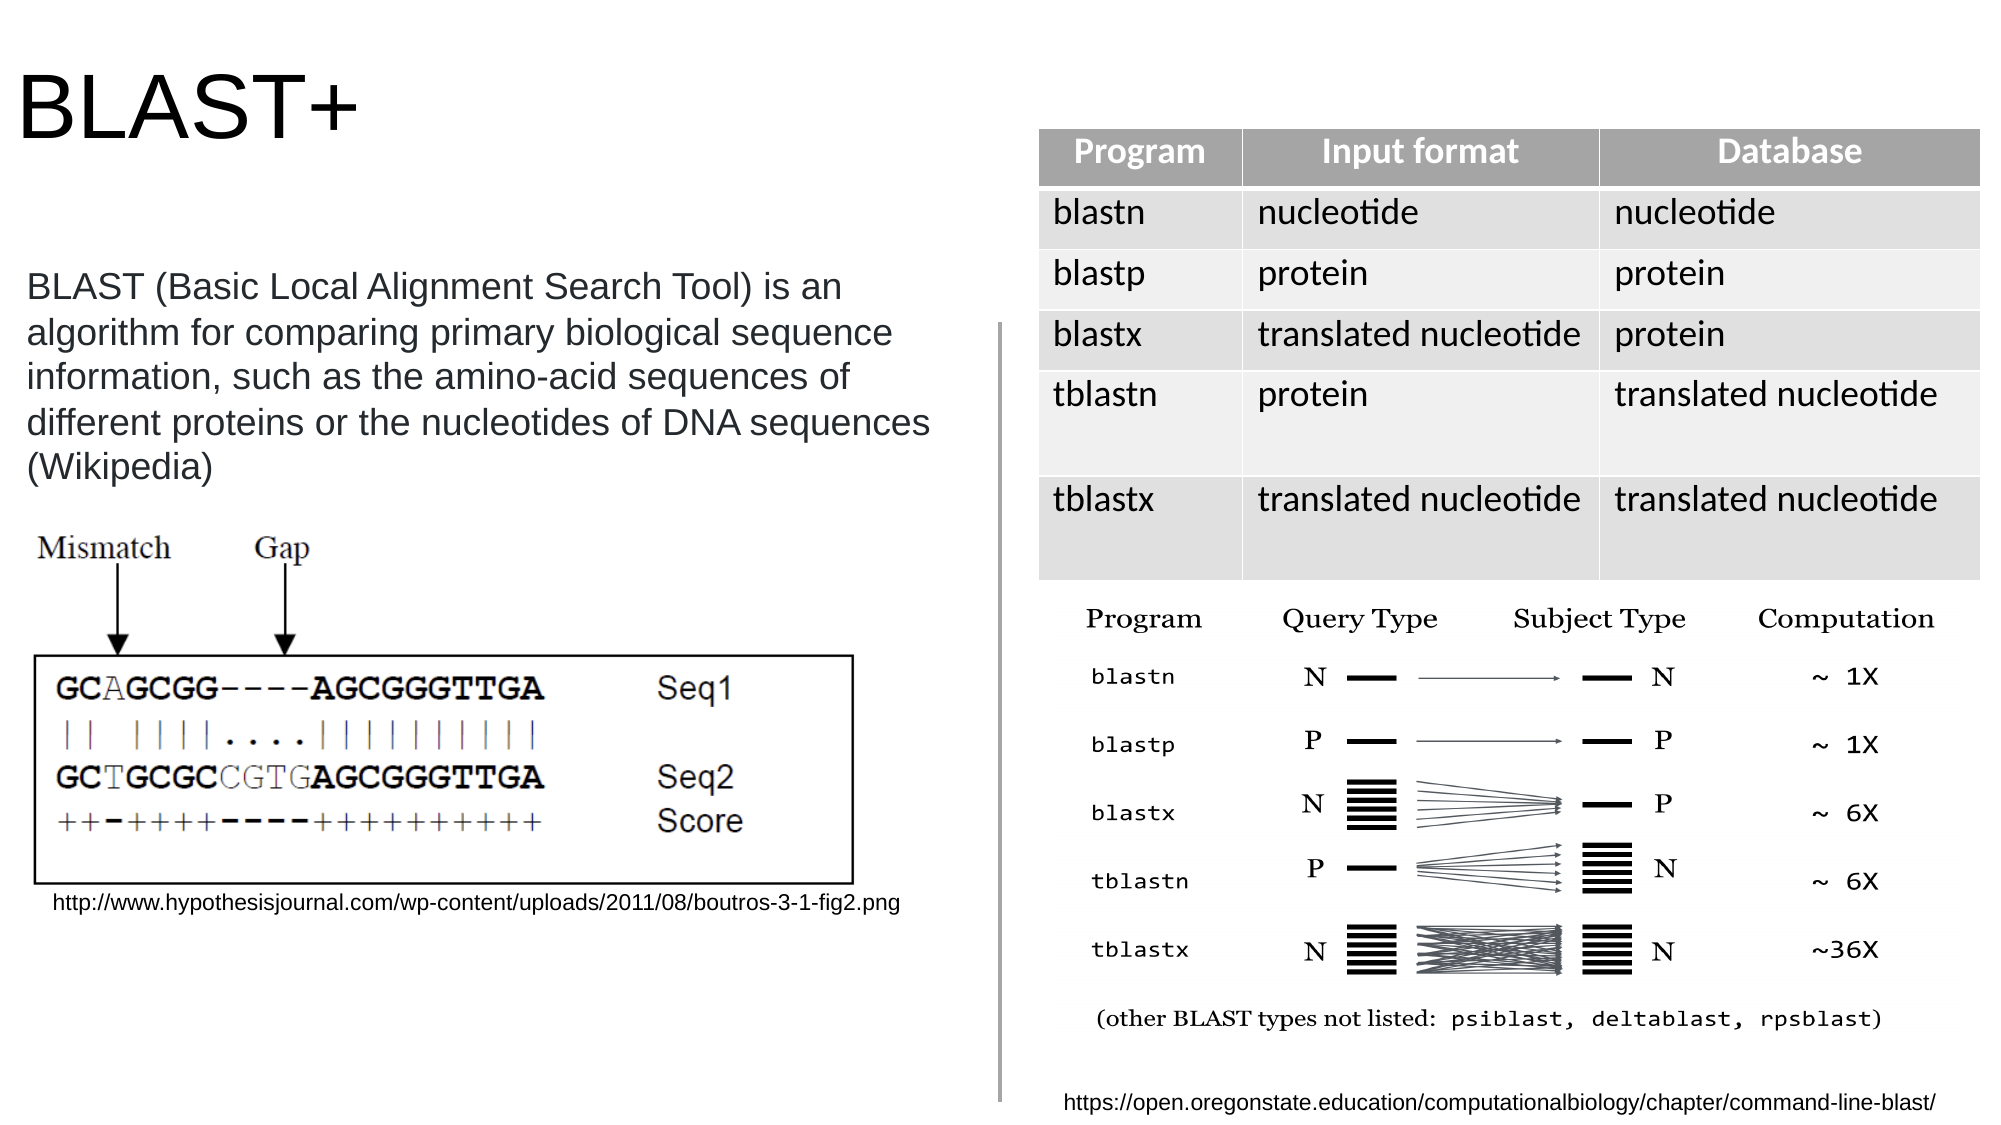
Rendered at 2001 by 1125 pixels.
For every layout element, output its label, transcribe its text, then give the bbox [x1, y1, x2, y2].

table_cell nucleotide [1600, 191, 1980, 249]
table_cell translated nucleotide [1600, 477, 1980, 580]
table_cell protein [1600, 311, 1980, 370]
text_box BLAST+ [1, 0, 1727, 218]
picture [1055, 588, 1966, 1042]
table_header Program [1039, 129, 1242, 186]
table_cell blastp [1039, 250, 1242, 309]
table_header Input format [1243, 129, 1599, 186]
table_cell protein [1600, 250, 1980, 309]
table_cell tblastx [1039, 477, 1242, 580]
table_cell translated nucleotide [1243, 311, 1599, 370]
text_box https://open.oregonstate.education/computationalbiology/chapter/command-line-blast/ [1048, 1080, 1971, 1123]
text_box http://www.hypothesisjournal.com/wp-content/uploads/2011/08/boutros-3-1-fig2.png [37, 880, 920, 923]
table_cell protein [1243, 372, 1599, 475]
table_cell tblastn [1039, 372, 1242, 475]
table_cell translated nucleotide [1600, 372, 1980, 475]
table_cell blastn [1039, 191, 1242, 249]
table_header Database [1600, 129, 1980, 186]
table_cell nucleotide [1243, 191, 1599, 249]
table_cell protein [1243, 250, 1599, 309]
text_box BLAST (Basic Local Alignment Search Tool) is an algorithm for comparing primary biological sequence information, such as the amino-acid sequences of different proteins or the nucleotides of DNA sequences (Wikipedia) [11, 255, 984, 495]
table_cell blastx [1039, 311, 1242, 370]
table_cell translated nucleotide [1243, 477, 1599, 580]
picture [18, 517, 865, 897]
